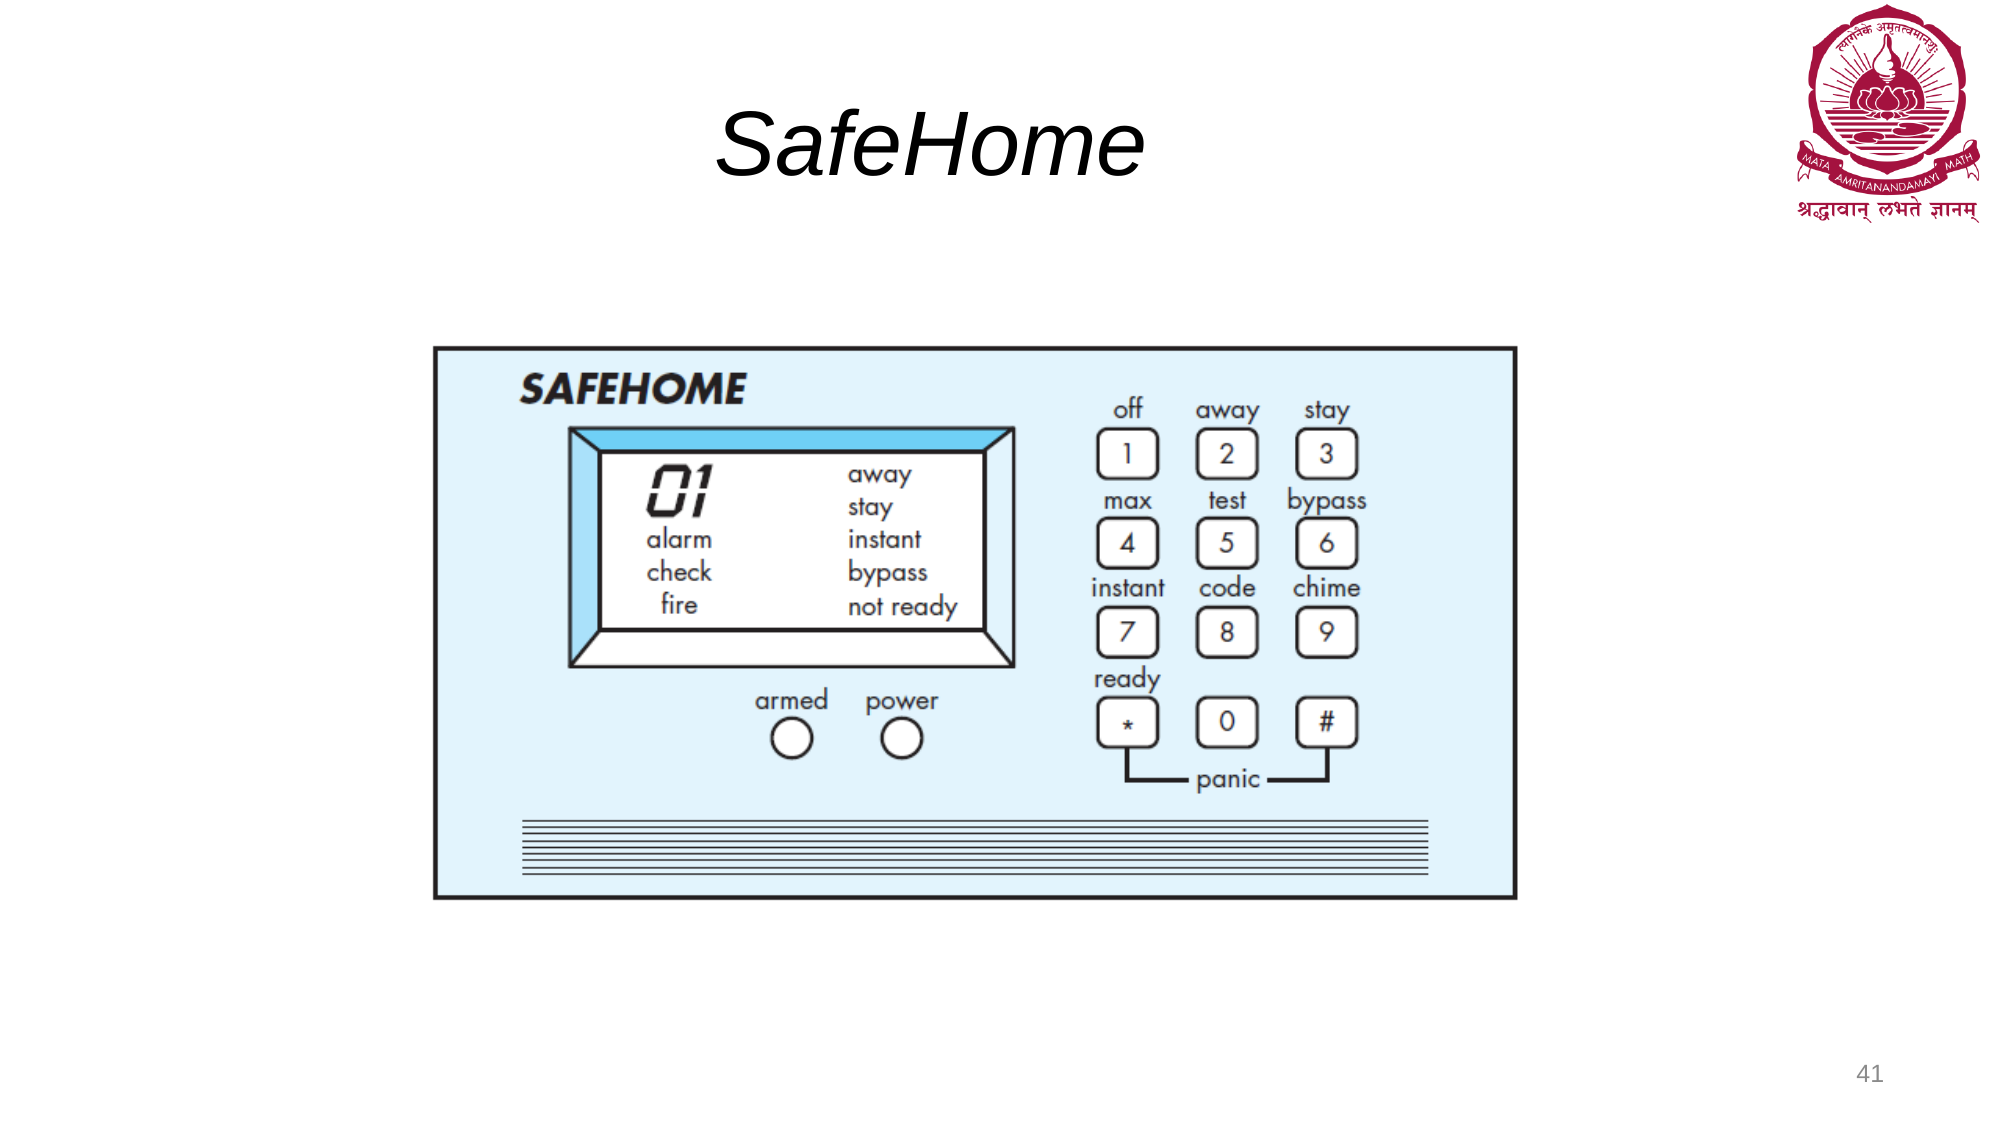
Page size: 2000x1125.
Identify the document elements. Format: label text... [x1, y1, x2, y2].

picture [424, 337, 1524, 909]
title SafeHome [99, 45, 1763, 233]
picture [1776, 1, 2000, 225]
slide_number 41 [1432, 1042, 1900, 1103]
